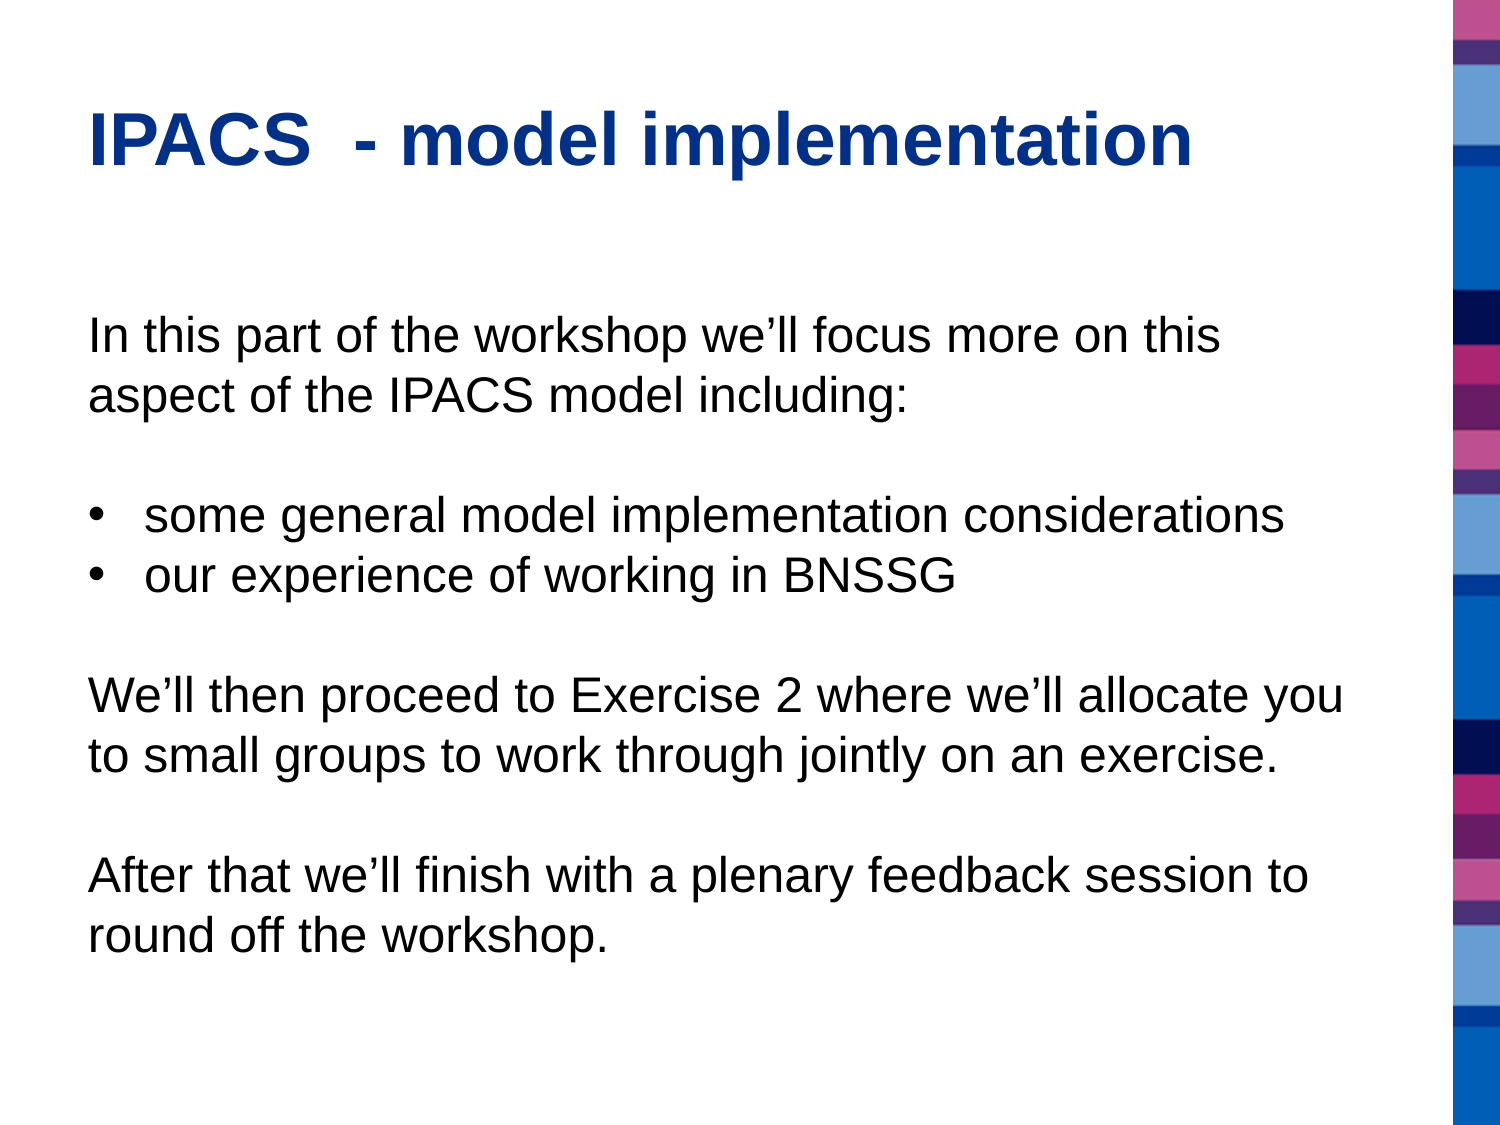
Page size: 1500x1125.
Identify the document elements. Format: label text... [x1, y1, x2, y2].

picture [1453, 0, 1500, 1125]
list In this part of the workshop we’ll focus more on this aspect of the IPACS model including: some general model implementation considerations our experience of working in BNSSG We’ll then proceed to Exercise 2 where we’ll allocate you to small groups to work through jointly on an exercise. After that we’ll finish with a plenary feedback session to round off the workshop. [87, 302, 1367, 1035]
title IPACS - model implementation [88, 90, 1368, 181]
